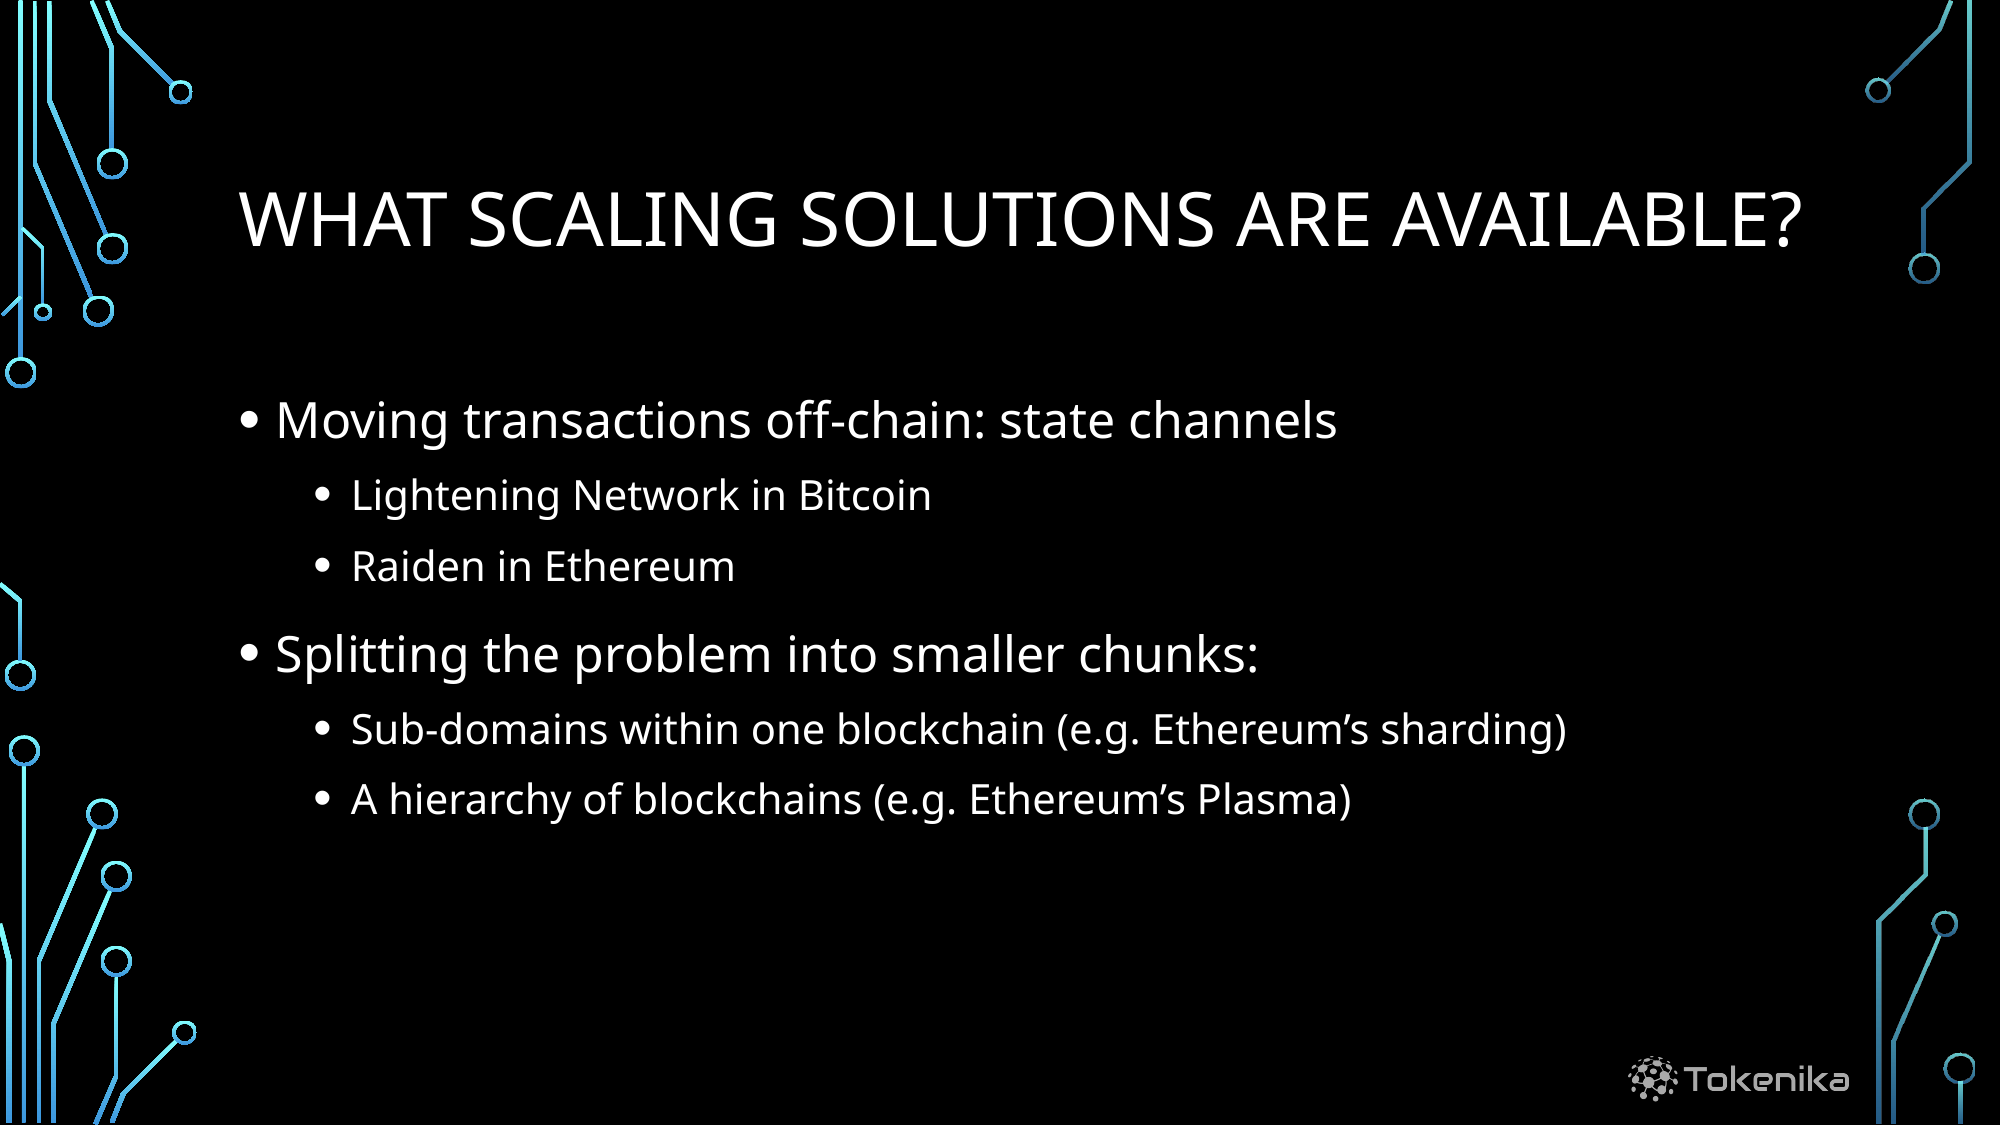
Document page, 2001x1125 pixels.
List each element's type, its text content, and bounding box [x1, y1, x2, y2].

list Moving transactions off-chain: state channels Lightening Network in Bitcoin Raiden in Ethereum Splitting the problem into smaller chunks: Sub-domains within one blockchain (e.g. Ethereum’s sharding) A hierarchy of blockchains (e.g. Ethereum’s Plasma) [223, 369, 1849, 950]
title What Scaling solutions ARE available? [223, 101, 1849, 344]
picture [1628, 1056, 1849, 1103]
